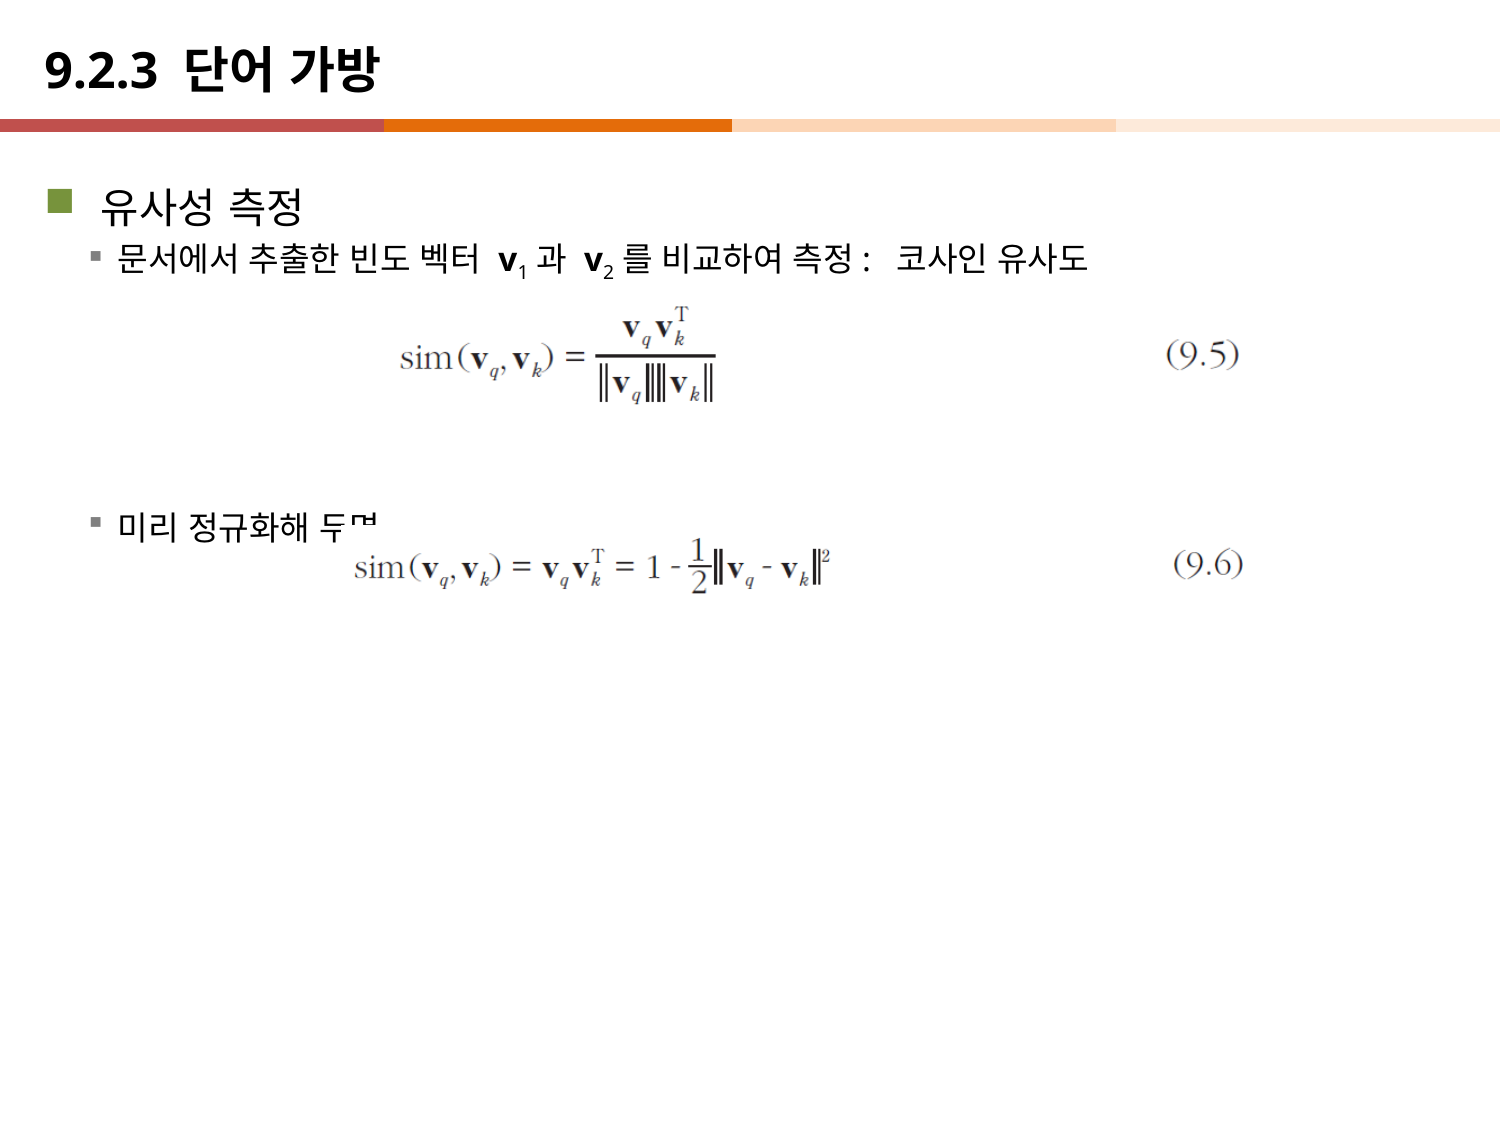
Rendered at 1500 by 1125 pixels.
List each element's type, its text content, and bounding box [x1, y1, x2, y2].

title 9.2.3 단어 가방 [29, 23, 1270, 114]
list 유사성 측정 문서에서 추출한 빈도 벡터 v1과 v2를 비교하여 측정: 코사인 유사도 미리 정규화해 두면, [29, 148, 1471, 1083]
picture [393, 294, 1259, 410]
picture [341, 524, 1259, 614]
